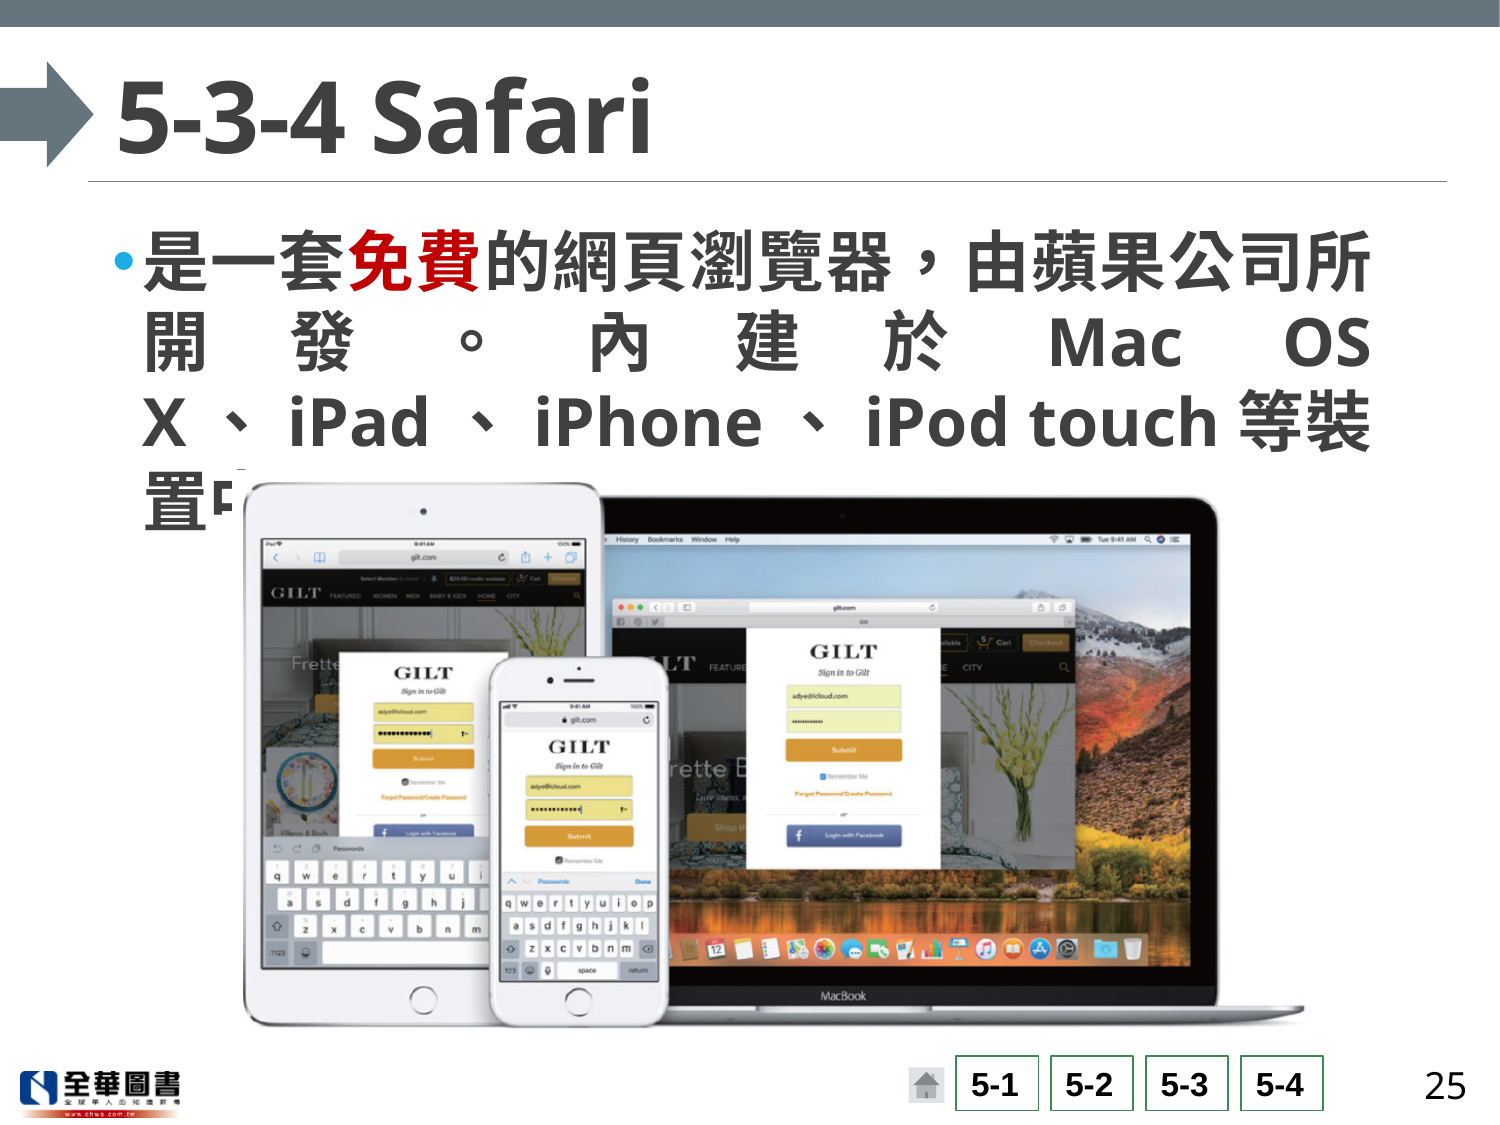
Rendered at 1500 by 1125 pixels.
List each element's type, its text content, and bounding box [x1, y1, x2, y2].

picture [232, 469, 1315, 1036]
picture [20, 1071, 180, 1118]
list 是一套免費的網頁瀏覽器，由蘋果公司所開發。內建於Mac OS X、iPad、iPhone、iPod touch等裝置中。 [112, 212, 1373, 1024]
slide_number 25 [1320, 1057, 1483, 1118]
title 5-3-4 Safari [100, 47, 1447, 182]
